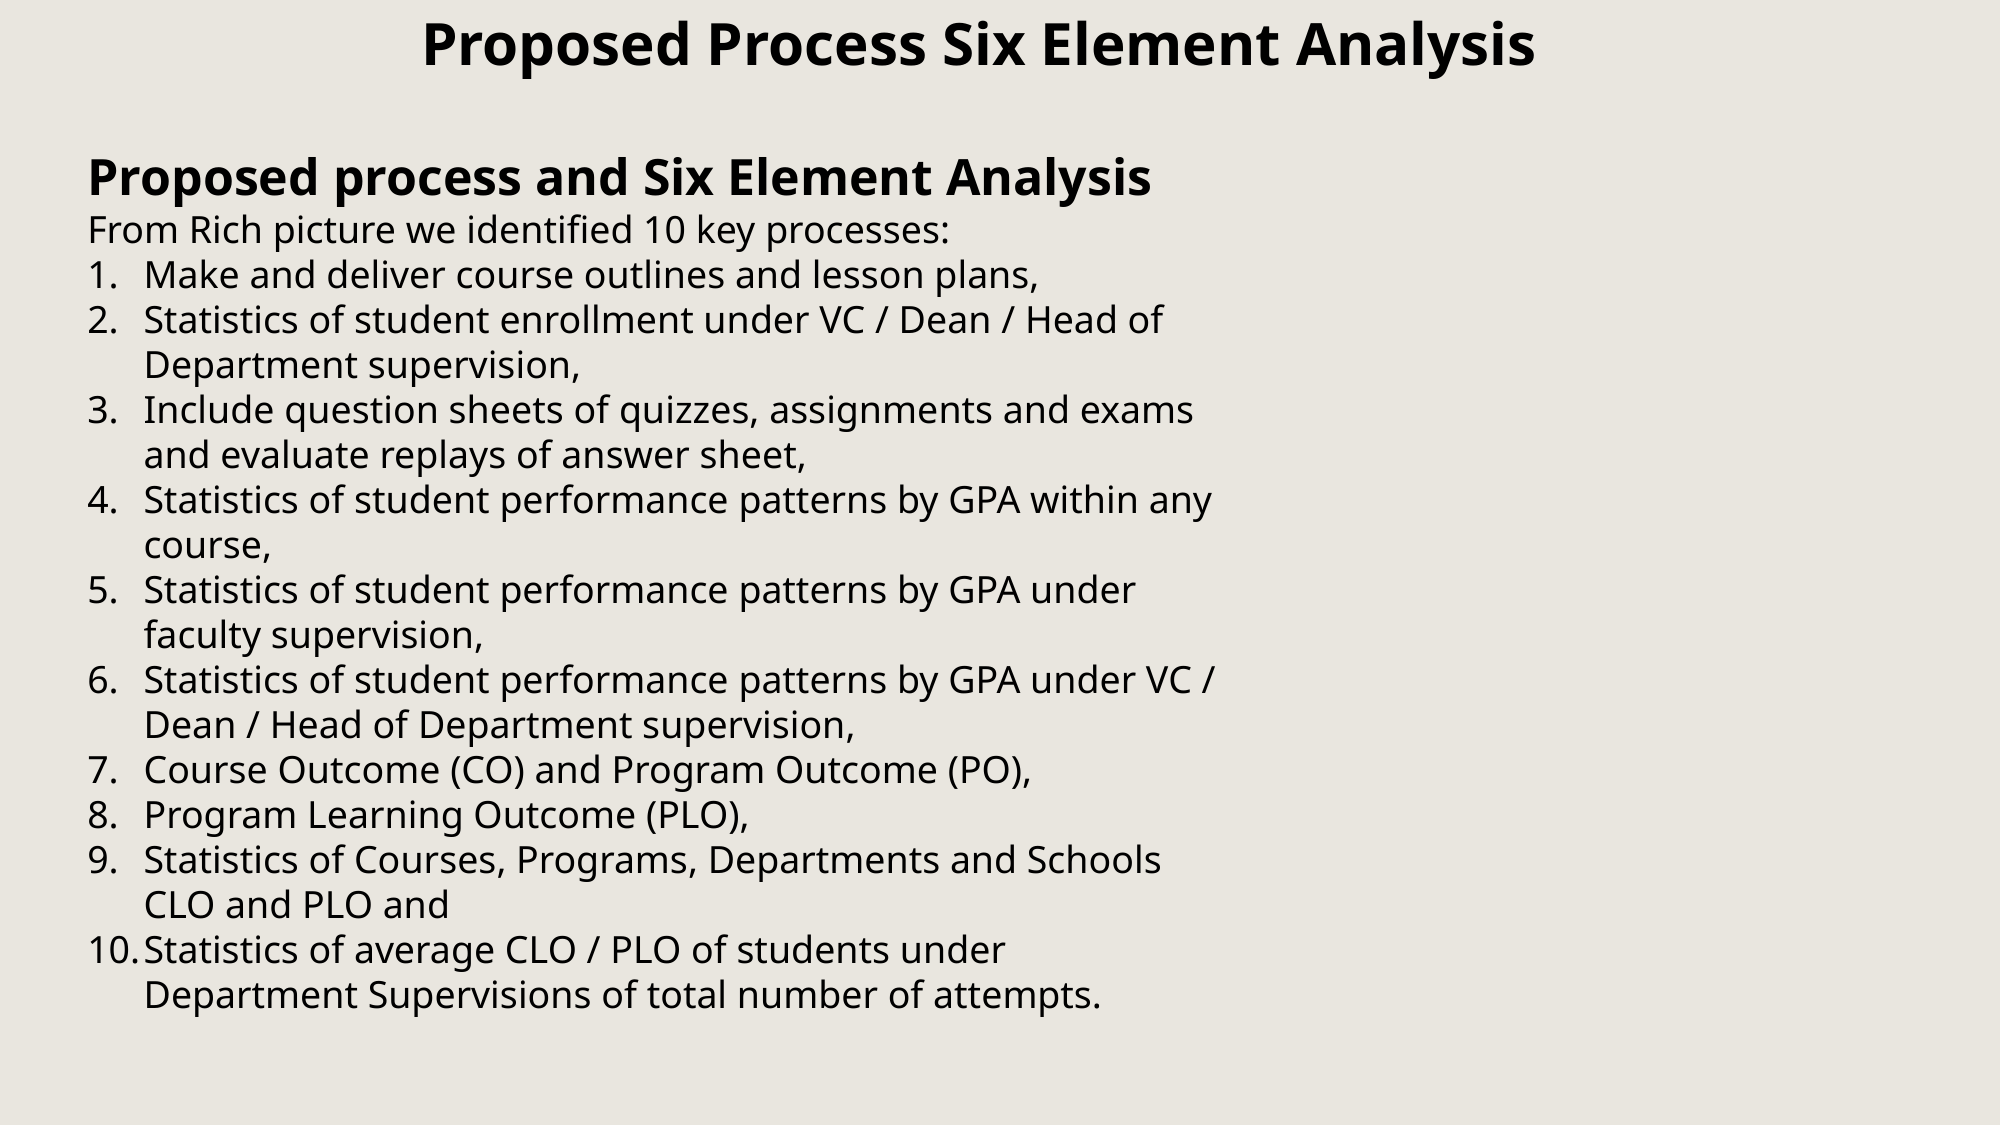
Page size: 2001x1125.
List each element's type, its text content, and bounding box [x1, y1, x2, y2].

text_box Proposed process and Six Element Analysis From Rich picture we identified 10 key processes: Make and deliver course outlines and lesson plans, Statistics of student enrollment under VC / Dean / Head of Department supervision, Include question sheets of quizzes, assignments and exams and evaluate replays of answer sheet, Statistics of student performance patterns by GPA within any course, Statistics of student performance patterns by GPA under faculty supervision, Statistics of student performance patterns by GPA under VC / Dean / Head of Department supervision, Course Outcome (CO) and Program Outcome (PO), Program Learning Outcome (PLO), Statistics of Courses, Programs, Departments and Schools CLO and PLO and Statistics of average CLO / PLO of students under Department Supervisions of total number of attempts. [72, 138, 1235, 1024]
text_box Proposed Process Six Element Analysis [406, 0, 2000, 85]
